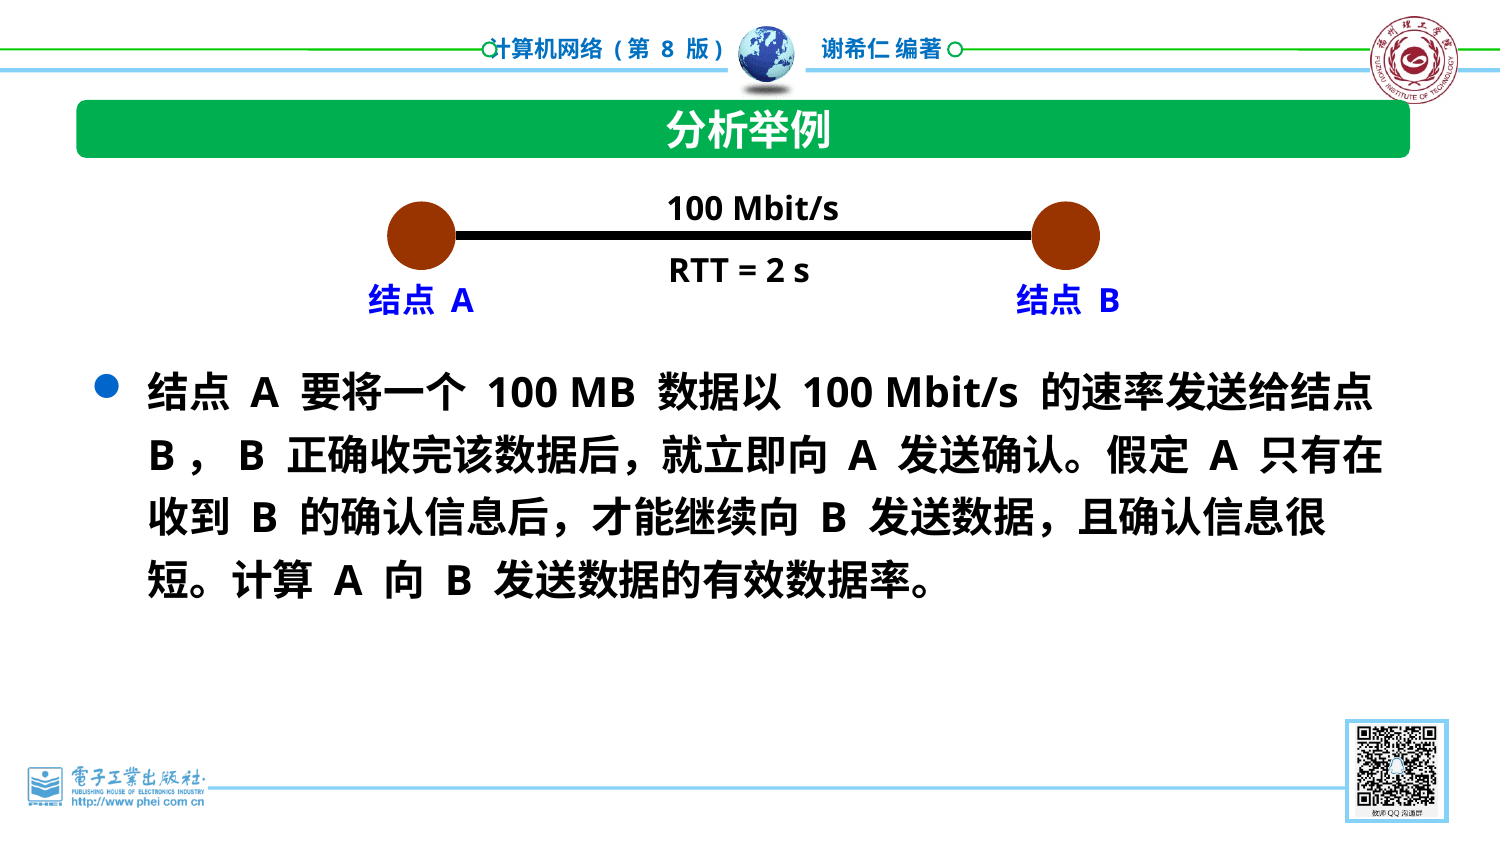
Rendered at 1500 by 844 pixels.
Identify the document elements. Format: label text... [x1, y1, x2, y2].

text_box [354, 179, 1134, 328]
picture [1370, 16, 1458, 104]
picture [1355, 724, 1438, 817]
picture [23, 764, 208, 809]
list 结点 A 要将一个 100 MB 数据以 100 Mbit/s 的速率发送给结点 B，B 正确收完该数据后，就立即向 A 发送确认。假定 A 只有在收到 B 的确认信息后，才能继续向 B 发送数据，且确认信息很短。计算 A 向 B 发送数据的有效数据率。 [76, 159, 1410, 716]
list 分析举例 [204, 99, 1293, 158]
picture [736, 24, 796, 99]
